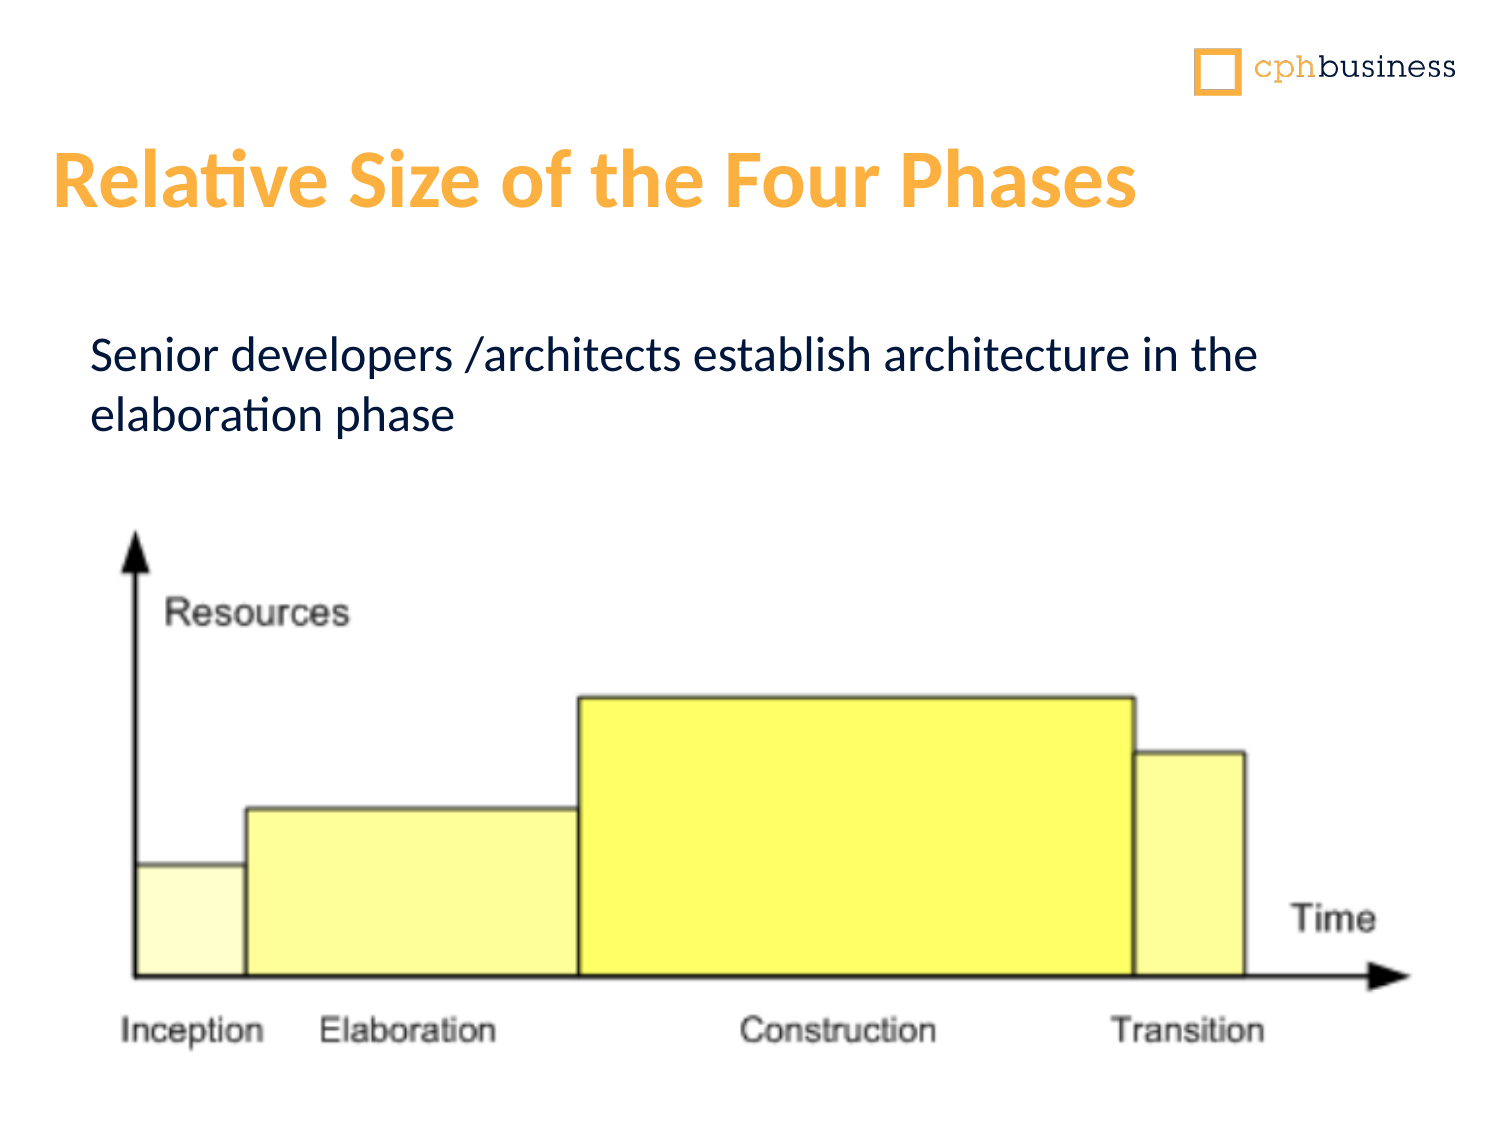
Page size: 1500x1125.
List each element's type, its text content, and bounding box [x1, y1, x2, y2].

text_box Senior developers /architects establish architecture in the elaboration phase [74, 314, 1425, 963]
title Relative Size of the Four Phases [37, 116, 1463, 174]
picture [1147, 1, 1500, 143]
list [37, 174, 1463, 1050]
picture [100, 523, 1426, 1062]
